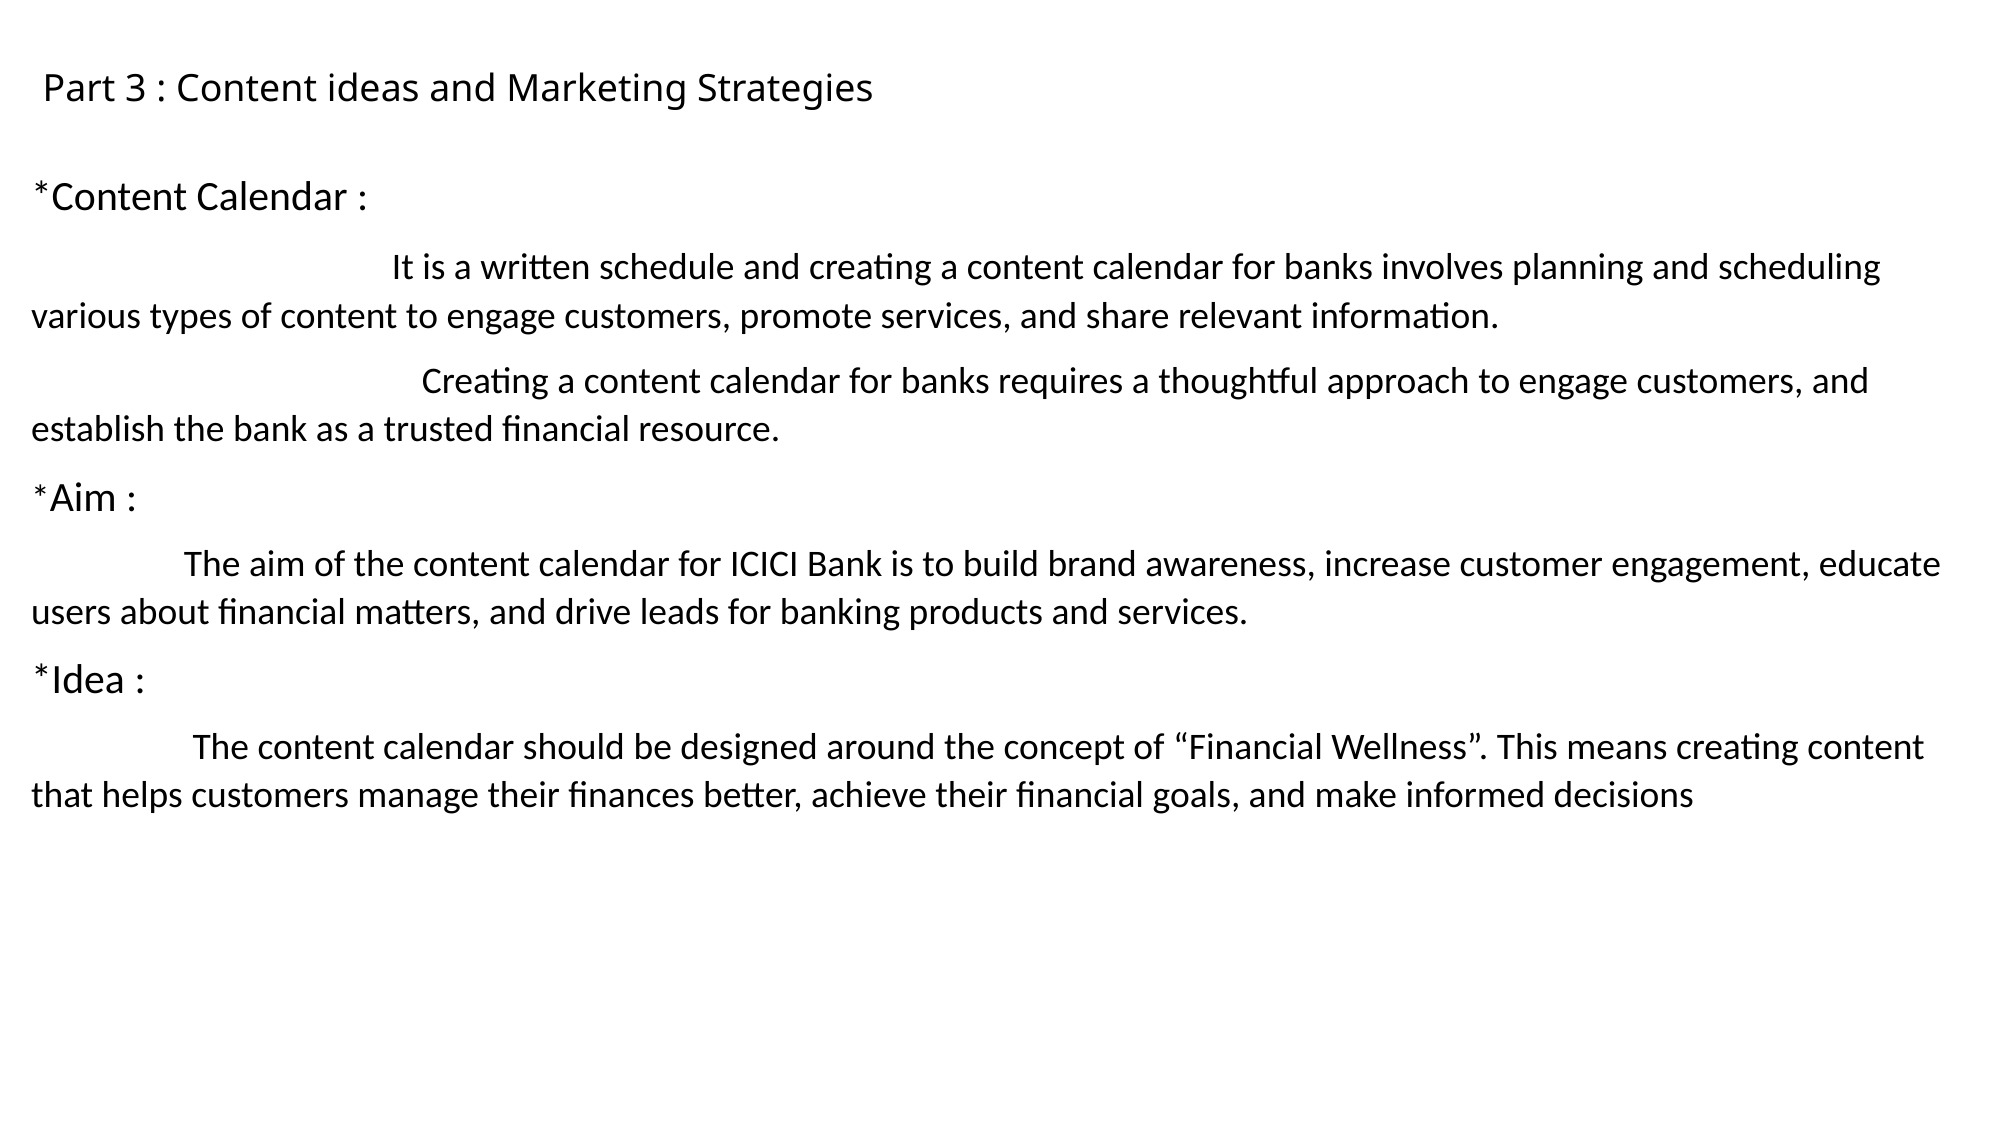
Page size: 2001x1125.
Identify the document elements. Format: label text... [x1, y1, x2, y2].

text_box Part 3 : Content ideas and Marketing Strategies [27, 53, 1028, 117]
text_box *Content Calendar : It is a written schedule and creating a content calendar for banks involves planning and scheduling various types of content to engage customers, promote services, and share relevant information. Creating a content calendar for banks requires a thoughtful approach to engage customers, and establish the bank as a trusted financial resource. *Aim : [16, 157, 1959, 527]
text_box The aim of the content calendar for ICICI Bank is to build brand awareness, increase customer engagement, educate users about financial matters, and drive leads for banking products and services. *Idea : The content calendar should be designed around the concept of “Financial Wellness”. This means creating content that helps customers manage their finances better, achieve their financial goals, and make informed decisions [16, 528, 1959, 823]
